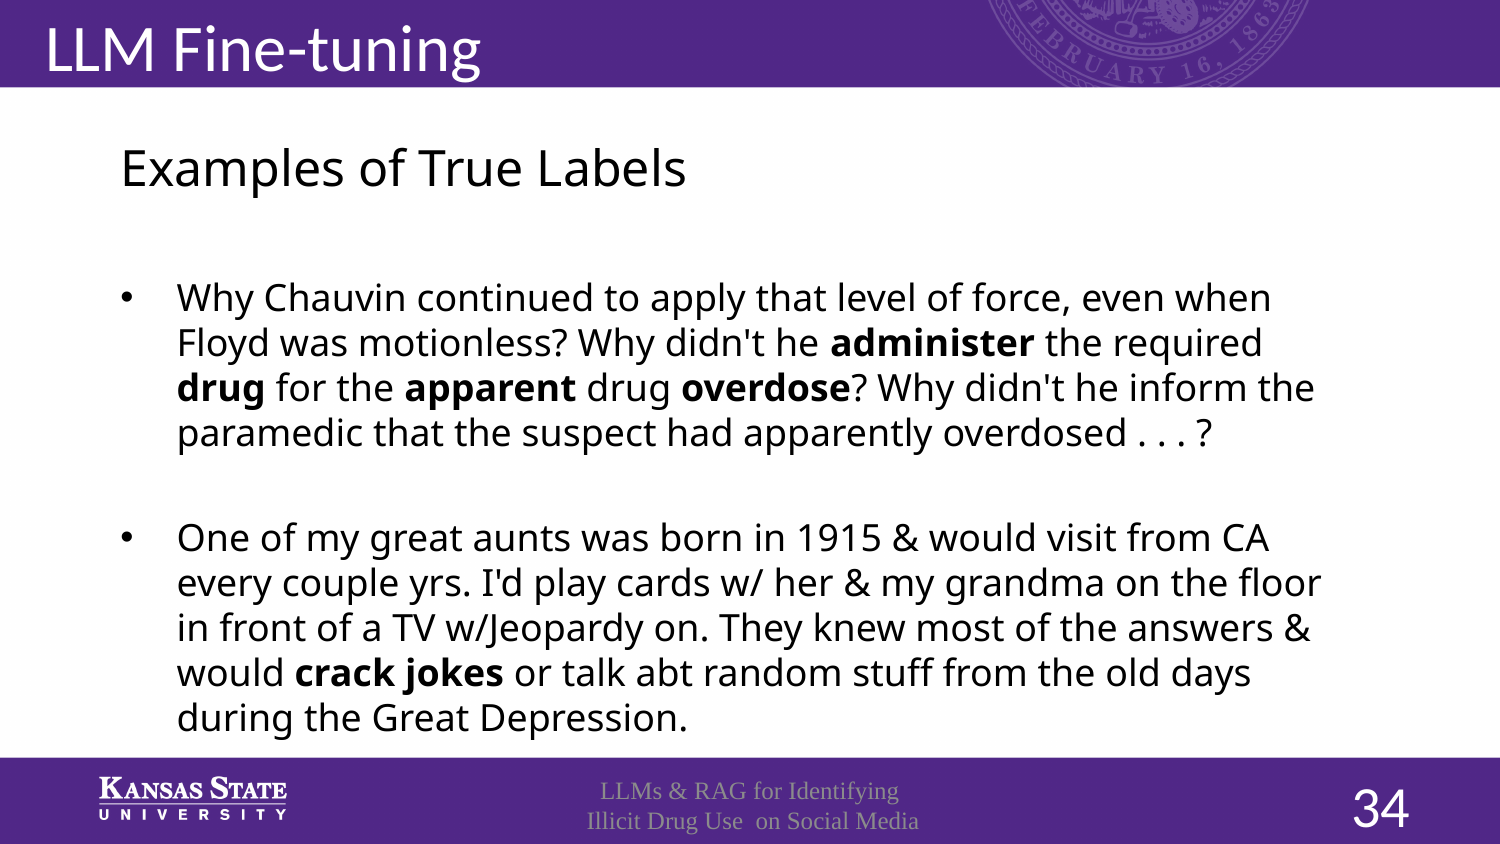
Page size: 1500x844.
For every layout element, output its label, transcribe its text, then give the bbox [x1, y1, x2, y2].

slide_number 34 [1074, 782, 1425, 828]
footer LLMs & RAG for Identifying Illicit Drug Use on Social Media [512, 782, 988, 828]
picture [0, 0, 1500, 844]
title LLM Fine-tuning [30, 7, 1380, 83]
text_box Examples of True Labels Why Chauvin continued to apply that level of force, even when Floyd was motionless? Why didn't he administer the required drug for the apparent drug overdose? Why didn't he inform the paramedic that the suspect had apparently overdosed . . . ? One of my great aunts was born in 1915 & would visit from CA every couple yrs. I'd play cards w/ her & my grandma on the floor in front of a TV w/Jeopardy on. They knew most of the answers & would crack jokes or talk abt random stuff from the old days during the Great Depression. [105, 129, 1347, 759]
